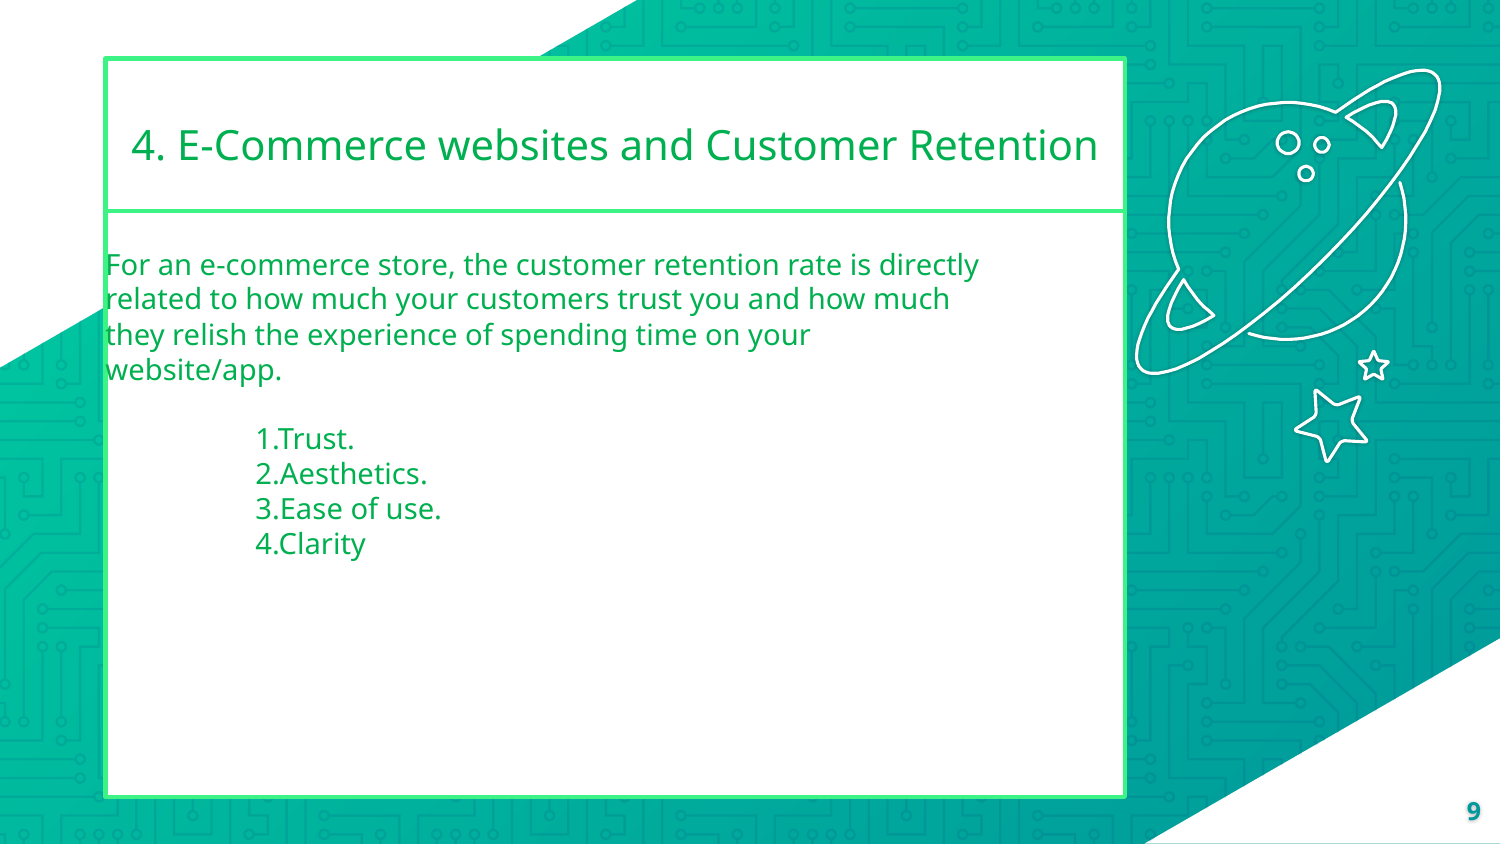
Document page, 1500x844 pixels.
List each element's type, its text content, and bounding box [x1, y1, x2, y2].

text_box 4. E-Commerce websites and Customer Retention [103, 56, 1127, 209]
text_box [1136, 70, 1440, 374]
slide_number 9 [1391, 779, 1482, 844]
text_box For an e-commerce store, the customer retention rate is directly related to how much your customers trust you and how much they relish the experience of spending time on your website/app. 1.Trust. 2.Aesthetics. 3.Ease of use. 4.Clarity [103, 209, 1127, 799]
